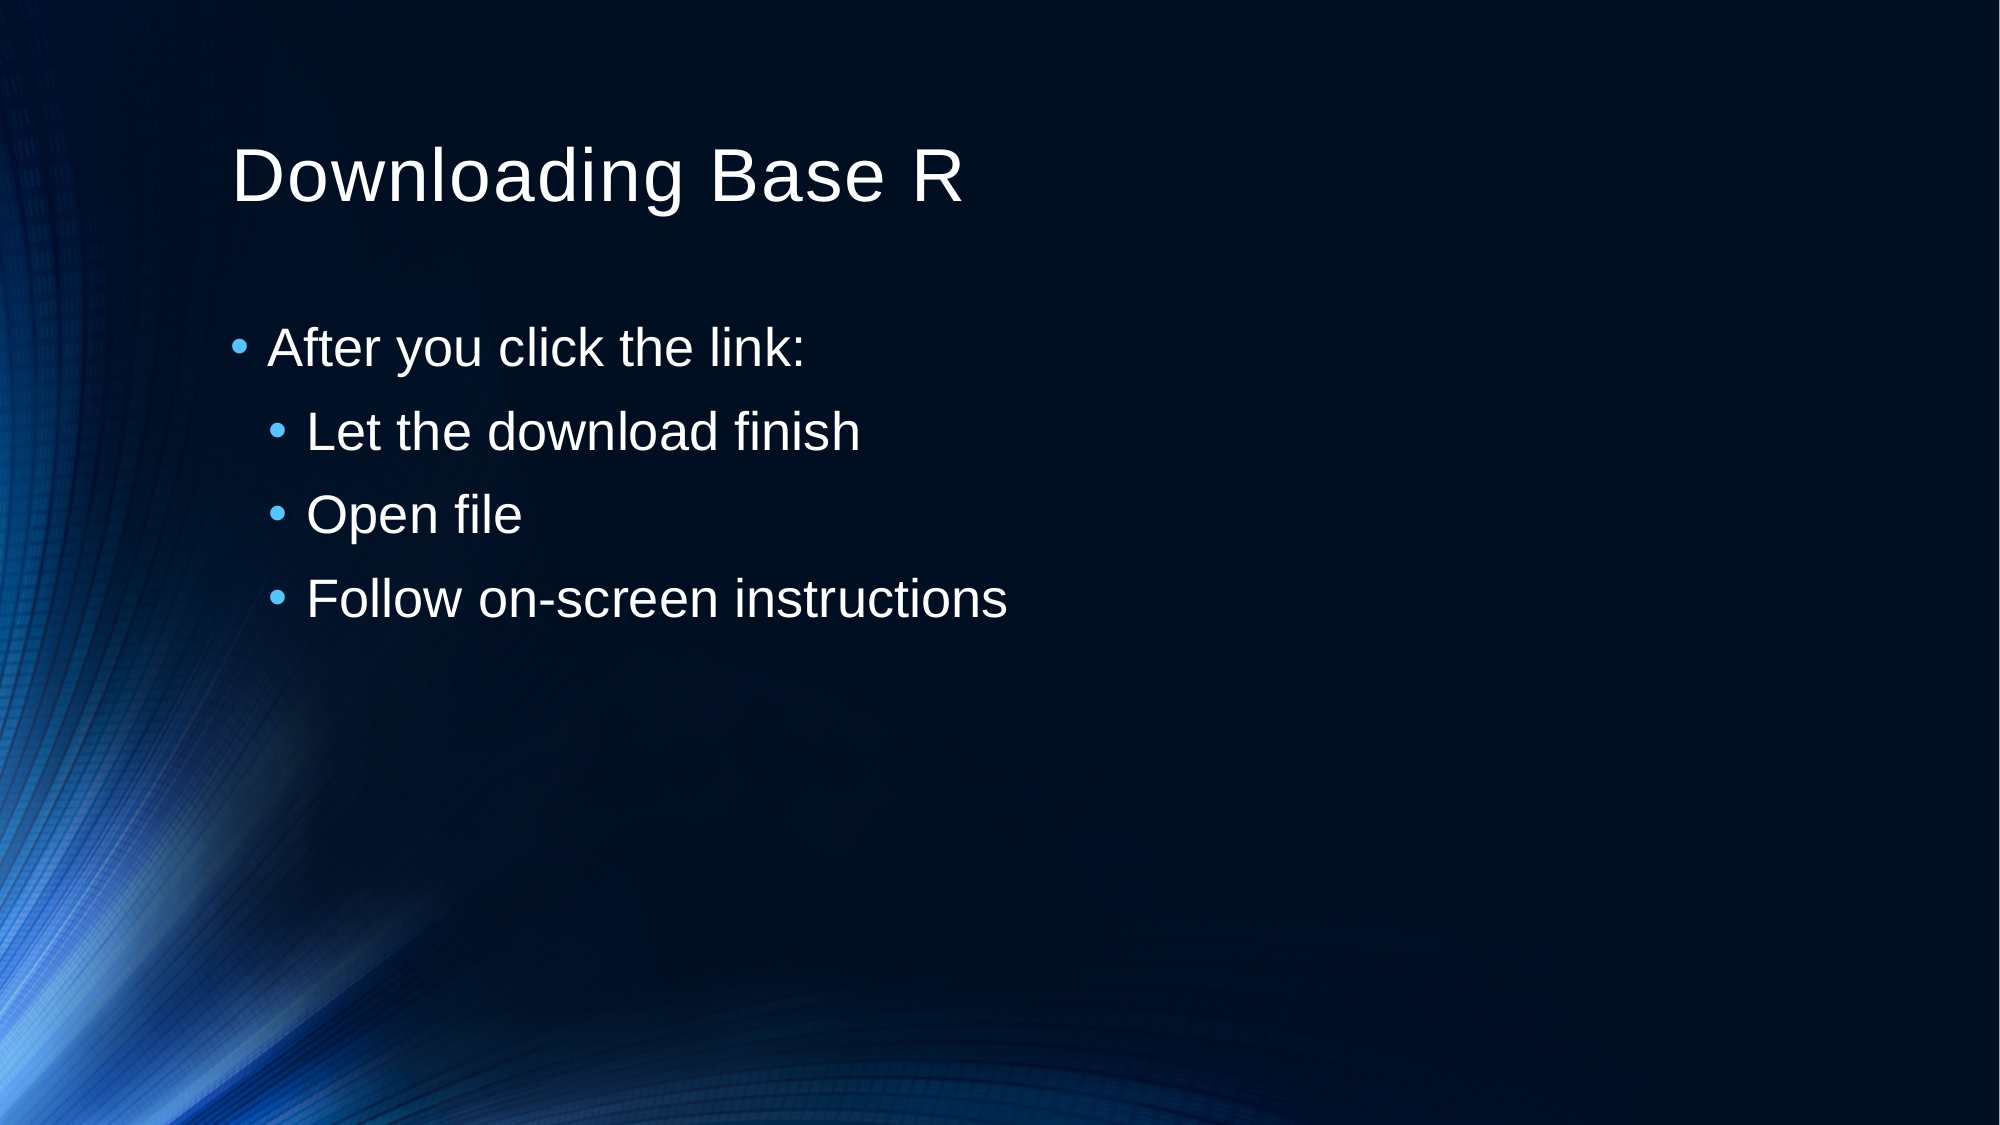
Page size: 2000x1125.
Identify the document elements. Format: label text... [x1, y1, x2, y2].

list After you click the link: Let the download finish Open file Follow on-screen instructions [215, 312, 1714, 988]
picture [0, 0, 2000, 1125]
title Downloading Base R [216, 0, 1748, 225]
